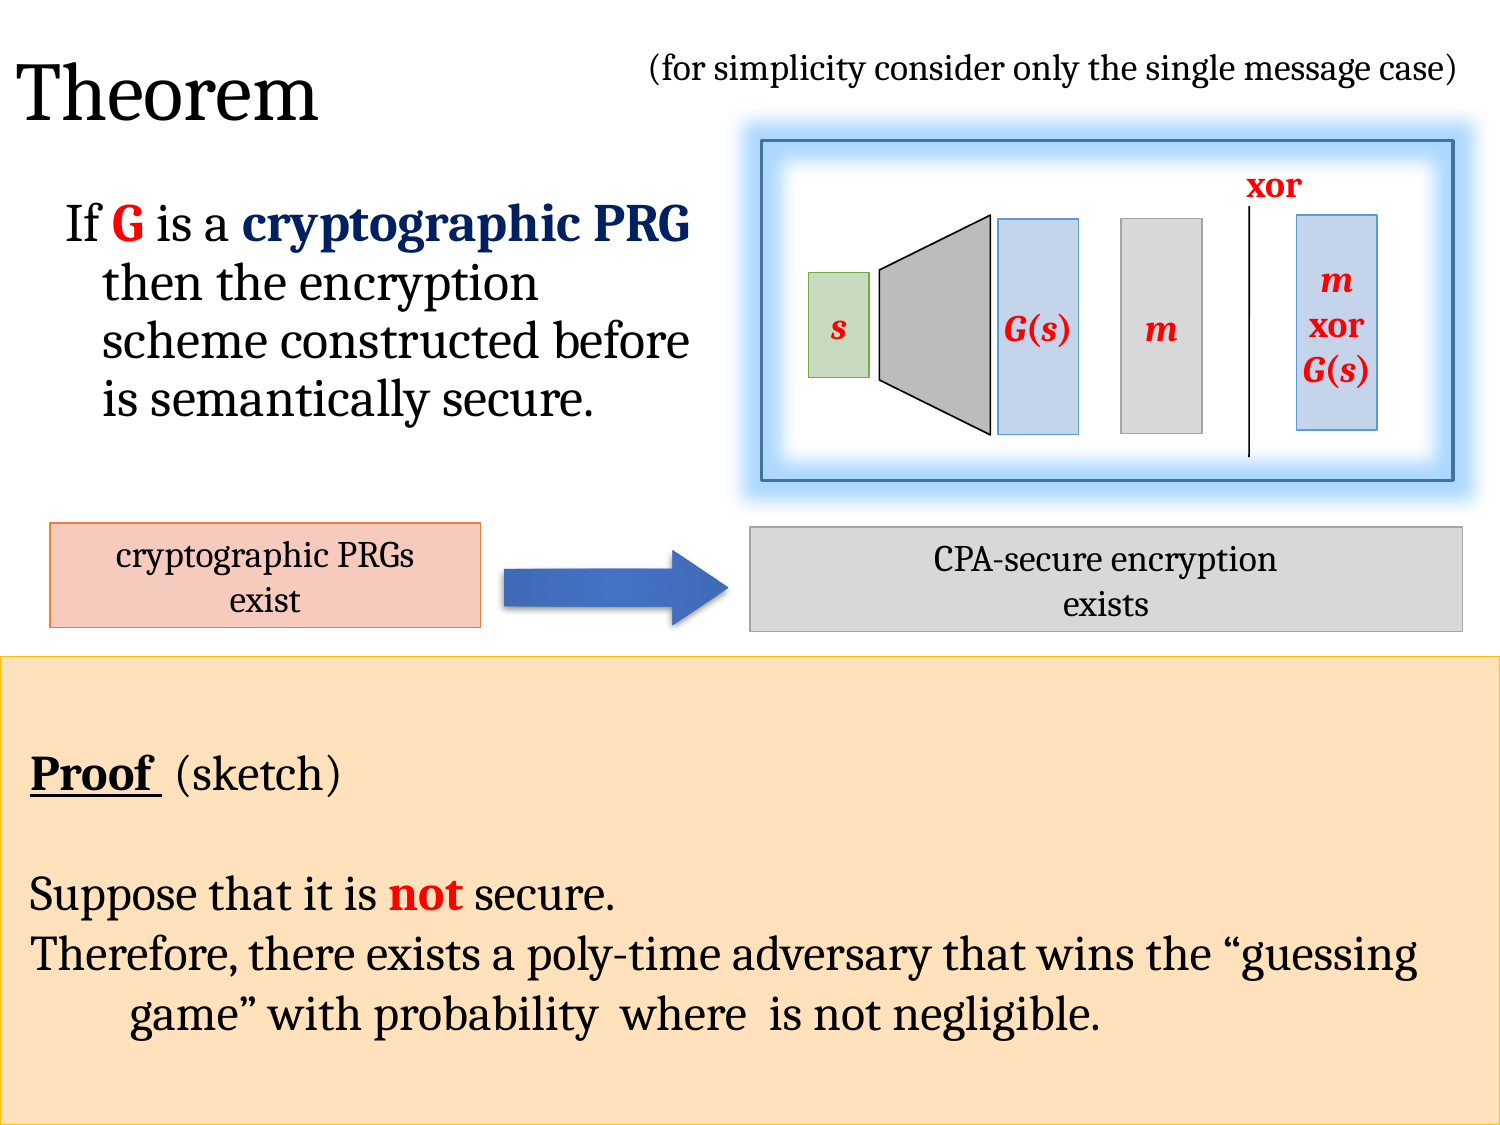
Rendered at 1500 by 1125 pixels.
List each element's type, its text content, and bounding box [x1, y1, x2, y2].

title Theorem [0, 0, 453, 188]
list If G is a cryptographic PRG then the encryption scheme constructed before is semantically secure. [50, 187, 715, 450]
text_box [808, 151, 1378, 458]
text_box [760, 139, 1455, 482]
text_box [503, 550, 729, 626]
text_box cryptographic PRGs exist [49, 522, 481, 628]
text_box (for simplicity consider only the single message case) [632, 35, 1475, 95]
text_box CPA-secure encryption exists [749, 526, 1463, 632]
